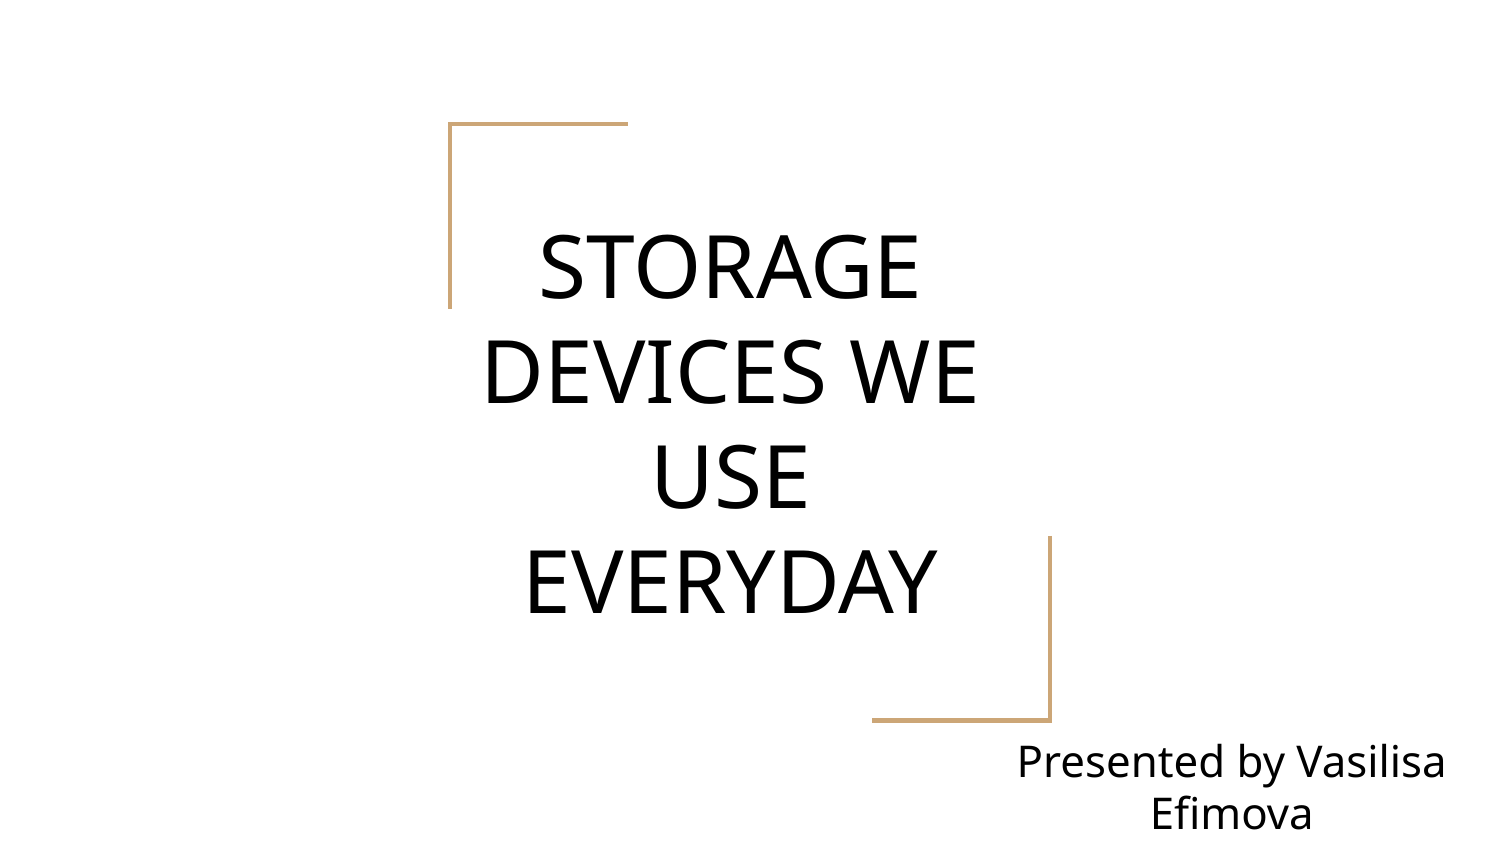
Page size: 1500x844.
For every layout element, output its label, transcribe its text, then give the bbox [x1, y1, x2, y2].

subtitle Presented by Vasilisa Efimova [981, 718, 1483, 834]
title STORAGE DEVICES WE USE EVERYDAY [426, 350, 1035, 647]
